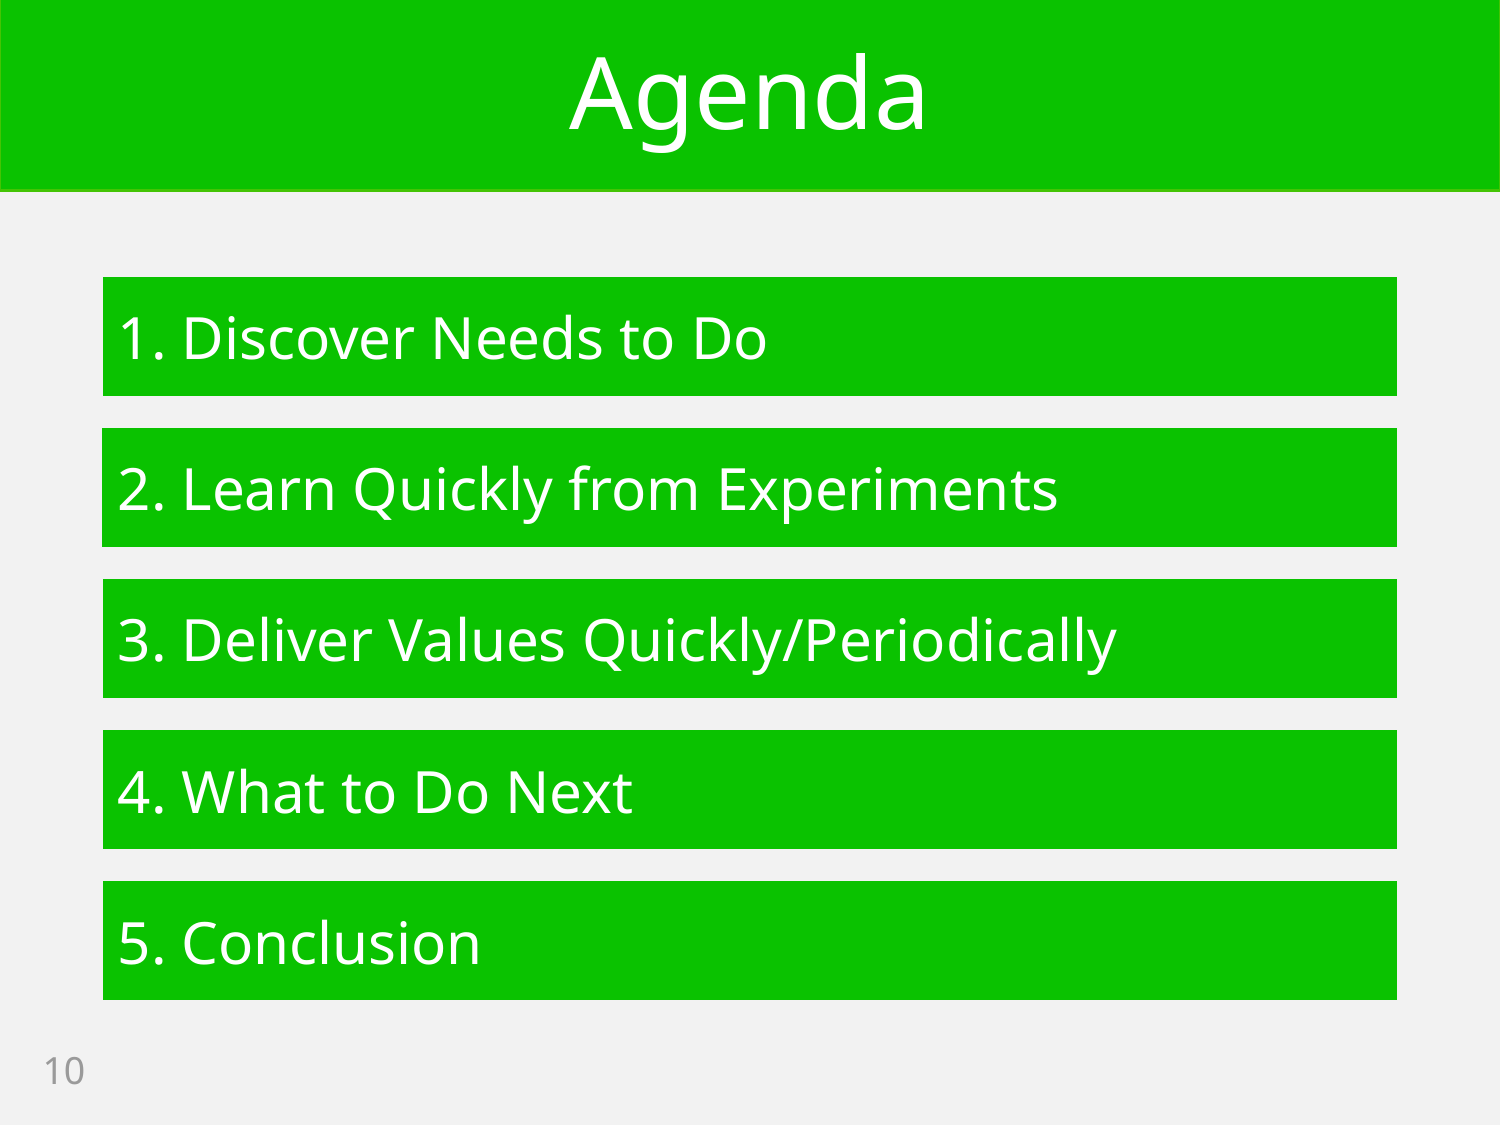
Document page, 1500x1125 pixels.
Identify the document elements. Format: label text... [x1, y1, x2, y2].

text_box 5. Conclusion [103, 881, 1397, 1000]
text_box 3. Deliver Values Quickly/Periodically [103, 579, 1397, 698]
title Agenda [0, 53, 1500, 140]
text_box 2. Learn Quickly from Experiments [102, 428, 1397, 547]
text_box 4. What to Do Next [103, 730, 1397, 849]
slide_number 10 [27, 1042, 146, 1102]
text_box 1. Discover Needs to Do [103, 277, 1397, 396]
